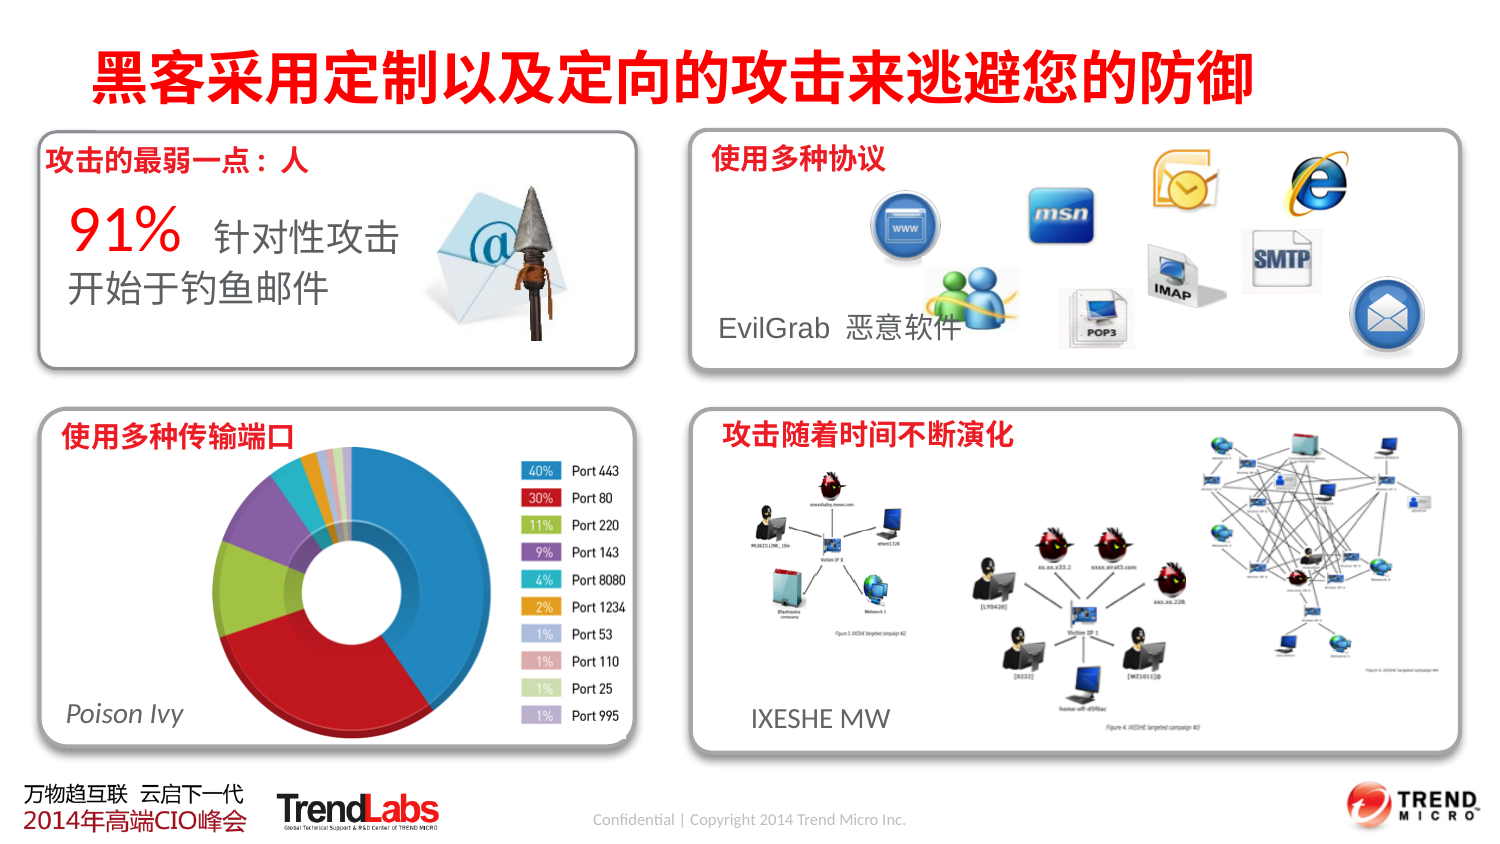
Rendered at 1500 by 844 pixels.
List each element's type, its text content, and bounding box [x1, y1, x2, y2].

picture [14, 776, 253, 840]
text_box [690, 408, 1461, 753]
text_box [39, 408, 635, 747]
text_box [689, 129, 1461, 371]
picture [1344, 779, 1484, 836]
title 黑客采用定制以及定向的攻击来逃避您的防御 [75, 33, 1425, 119]
text_box Confidential | Copyright 2014 Trend Micro Inc. [458, 796, 1166, 841]
picture [268, 773, 453, 844]
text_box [37, 131, 637, 369]
